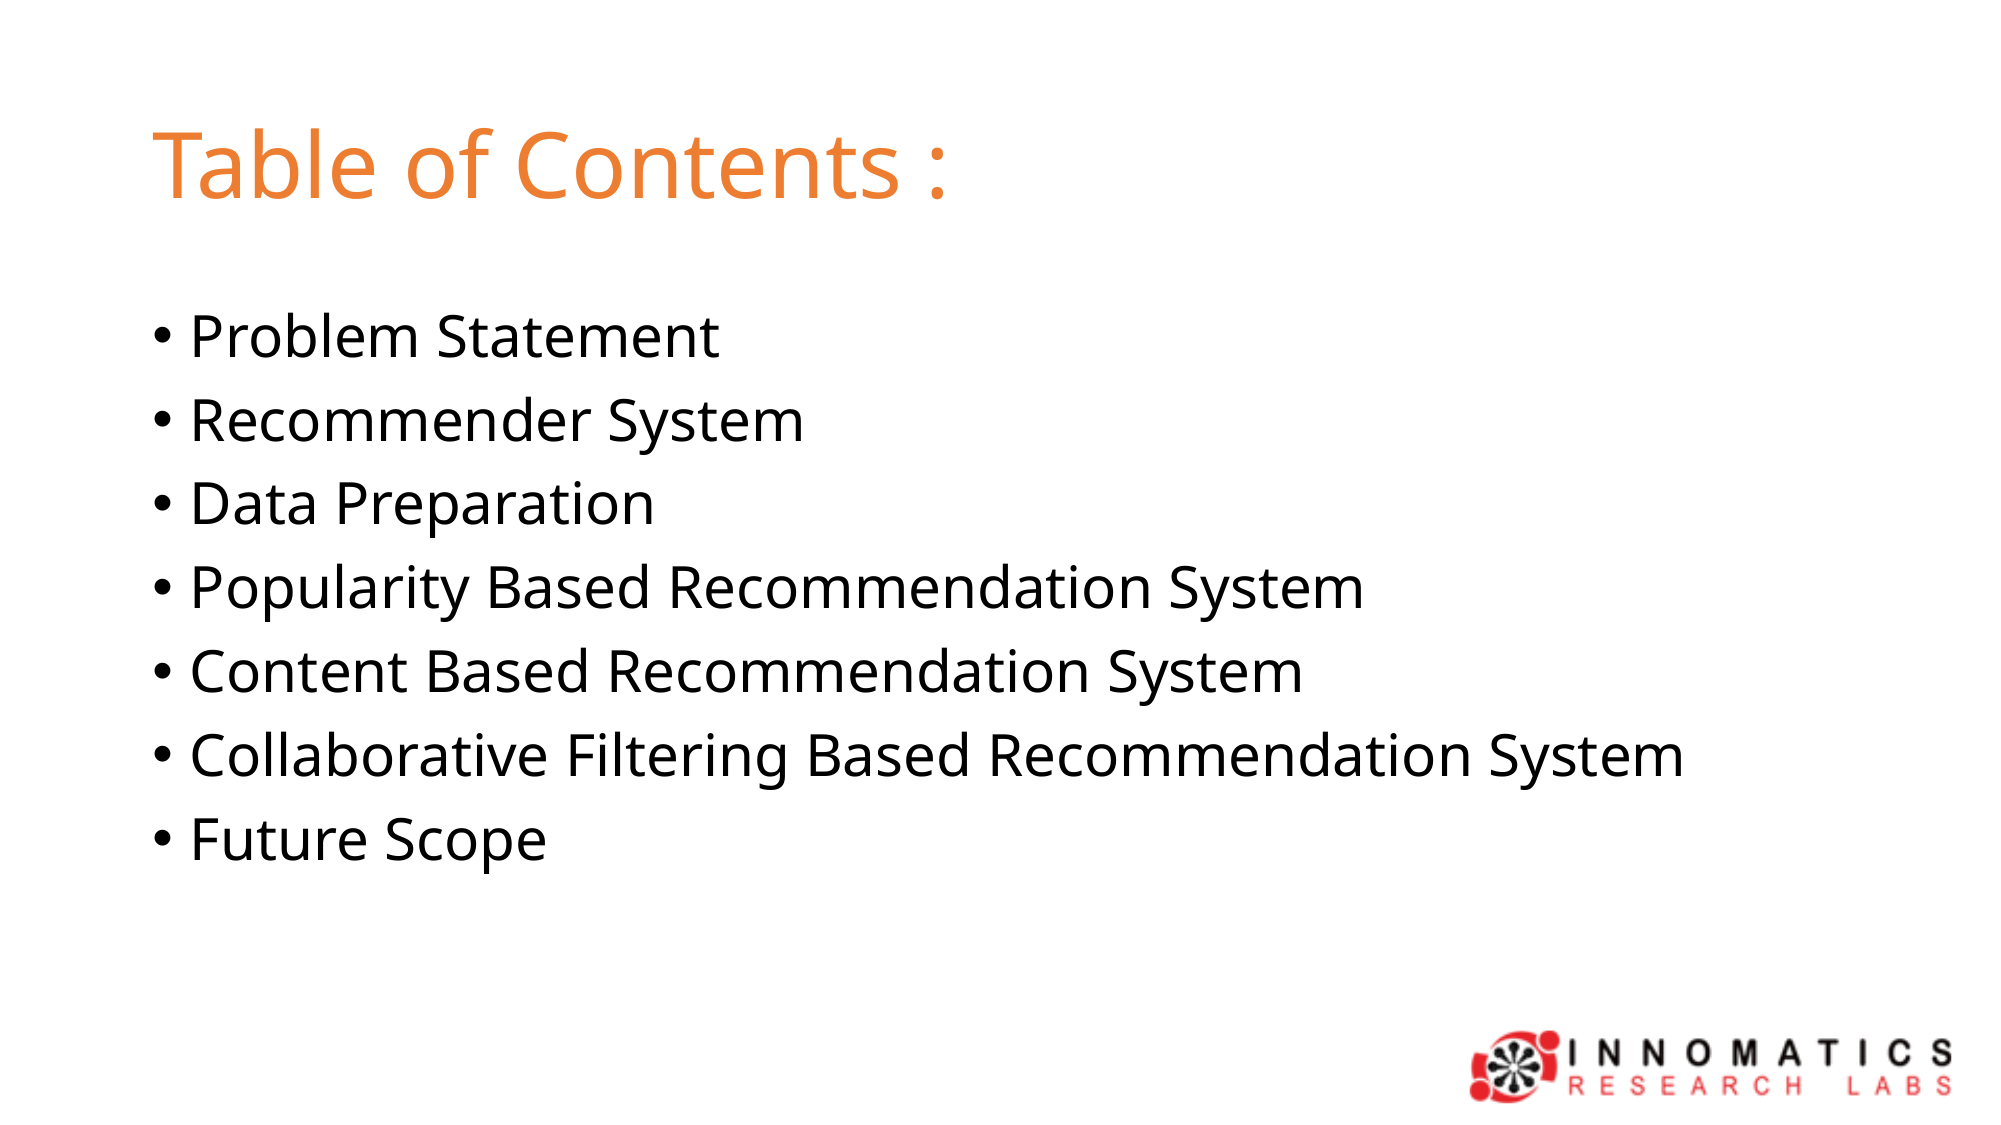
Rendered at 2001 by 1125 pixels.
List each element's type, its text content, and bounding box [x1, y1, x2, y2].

picture [1445, 1014, 1975, 1125]
list Problem Statement Recommender System Data Preparation Popularity Based Recommendation System Content Based Recommendation System Collaborative Filtering Based Recommendation System Future Scope [137, 299, 1863, 1014]
title Table of Contents : [137, 59, 1863, 278]
